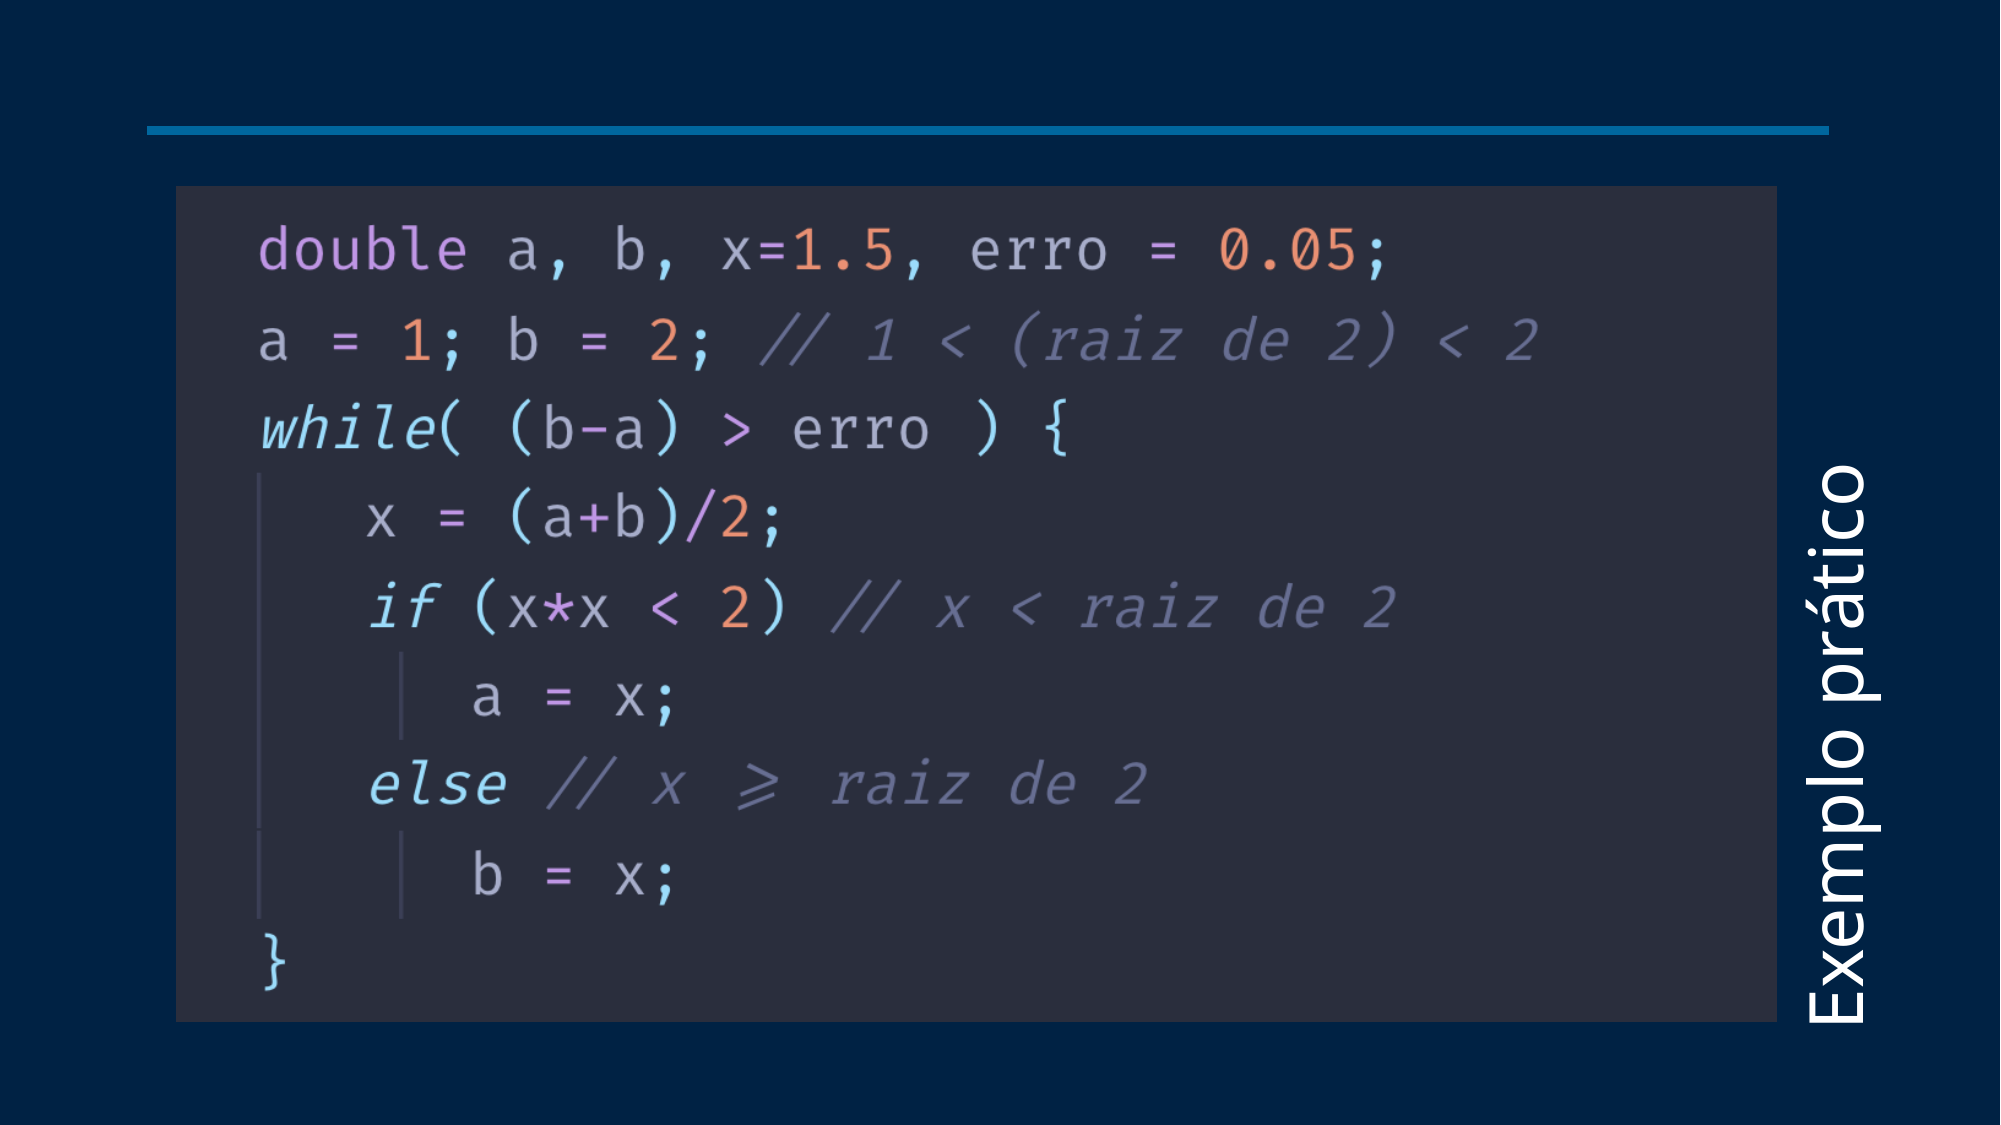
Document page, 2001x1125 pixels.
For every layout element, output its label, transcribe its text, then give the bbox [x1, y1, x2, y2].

picture [176, 186, 1777, 1022]
text_box [147, 126, 1829, 135]
text_box [0, 0, 2000, 1125]
text_box Exemplo prático [1780, 429, 1886, 1046]
